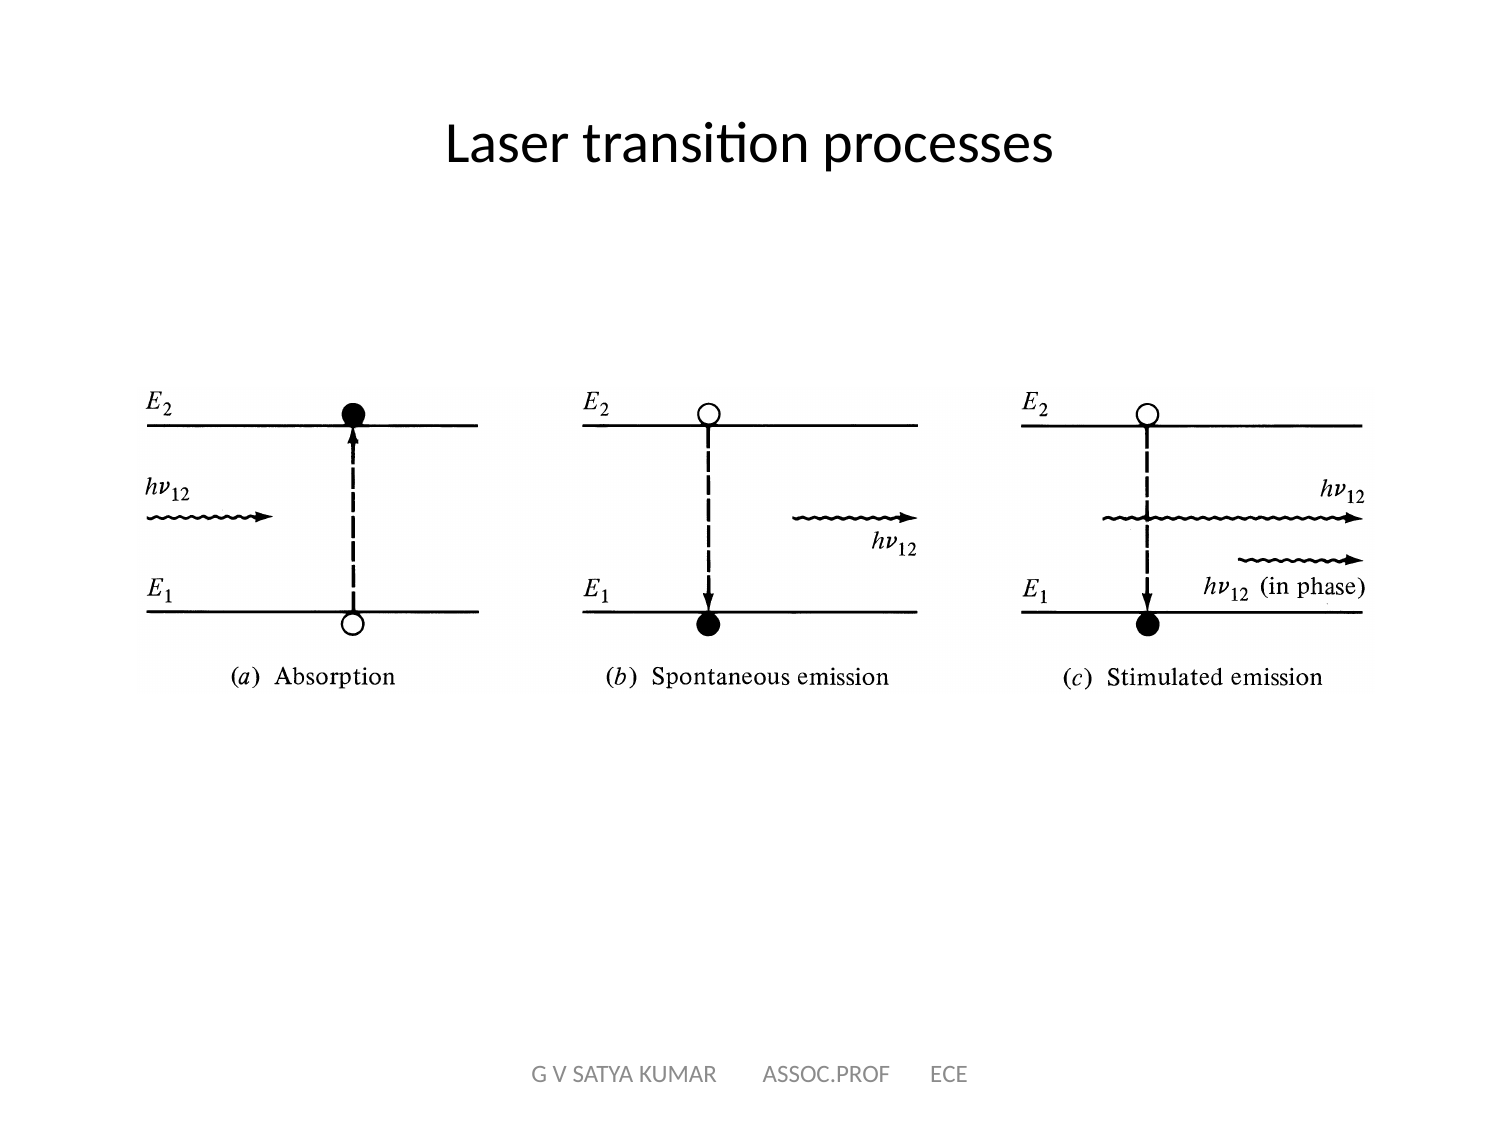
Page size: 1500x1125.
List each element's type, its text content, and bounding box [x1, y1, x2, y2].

picture [137, 387, 1376, 694]
title Laser transition processes [75, 45, 1425, 233]
footer G V SATYA KUMAR ASSOC.PROF ECE [512, 1042, 988, 1103]
